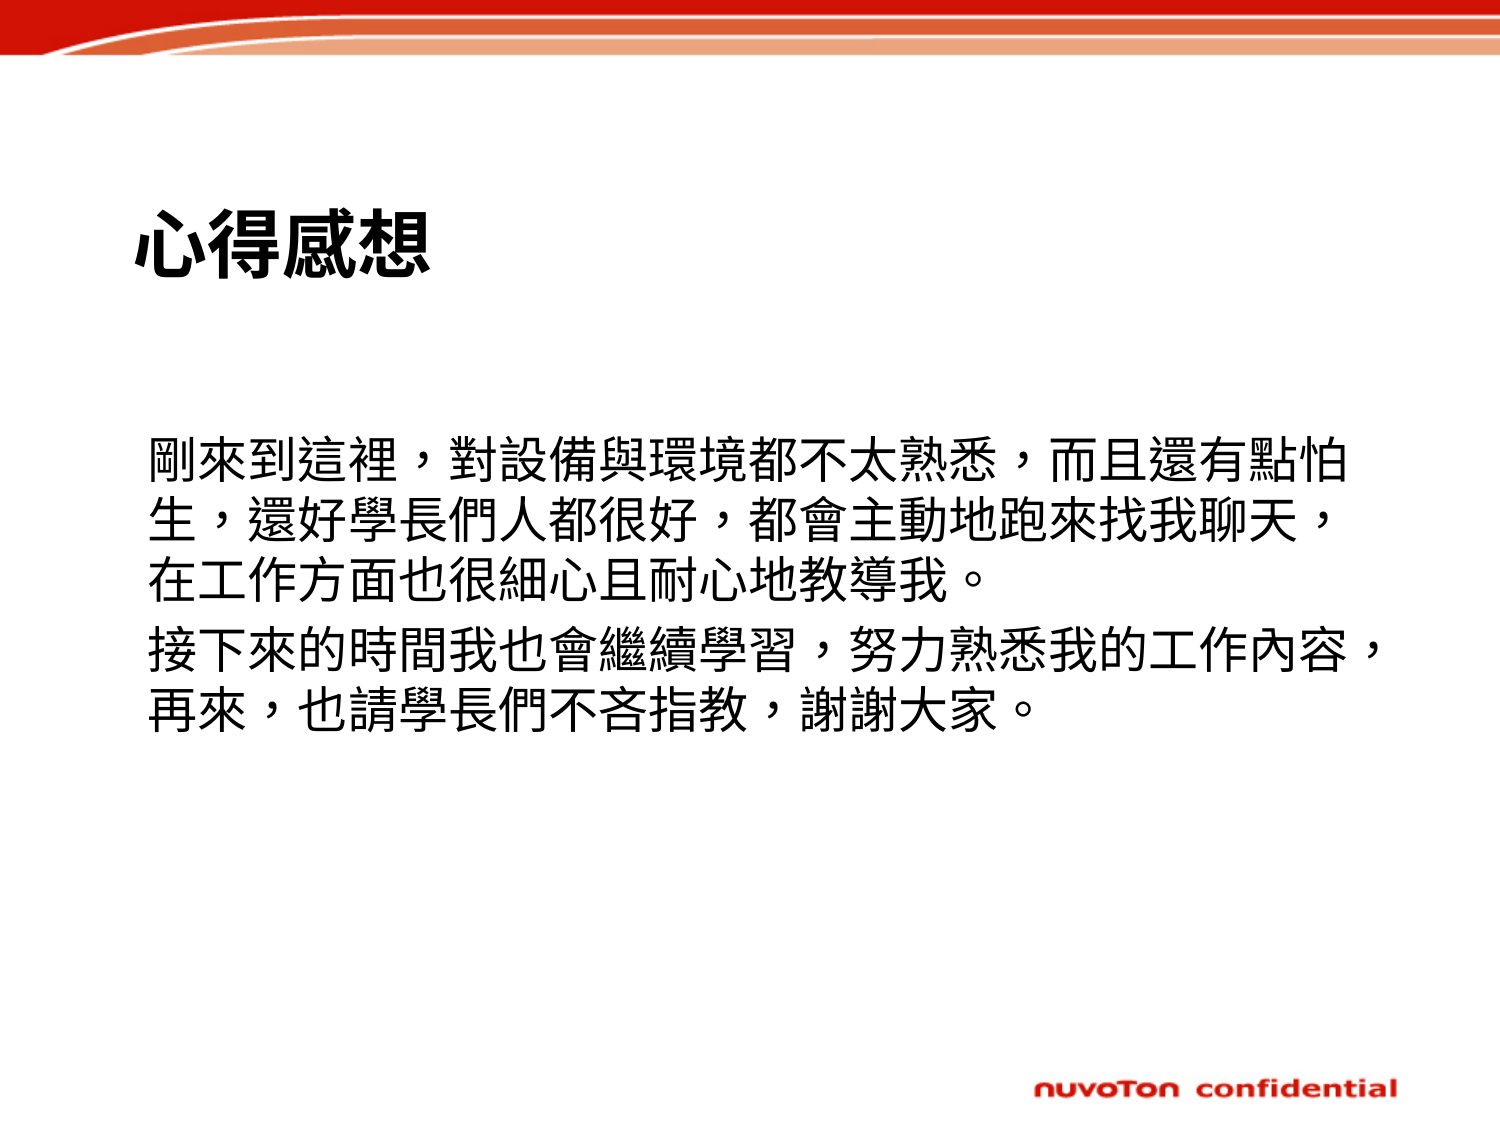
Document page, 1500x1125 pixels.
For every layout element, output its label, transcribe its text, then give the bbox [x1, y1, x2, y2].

title 心得感想 [117, 148, 1400, 337]
list 剛來到這裡，對設備與環境都不太熟悉，而且還有點怕生，還好學長們人都很好，都會主動地跑來找我聊天，在工作方面也很細心且耐心地教導我。 接下來的時間我也會繼續學習，努力熟悉我的工作內容，再來，也請學長們不吝指教，謝謝大家。 [132, 420, 1385, 705]
picture [0, 0, 1500, 1125]
